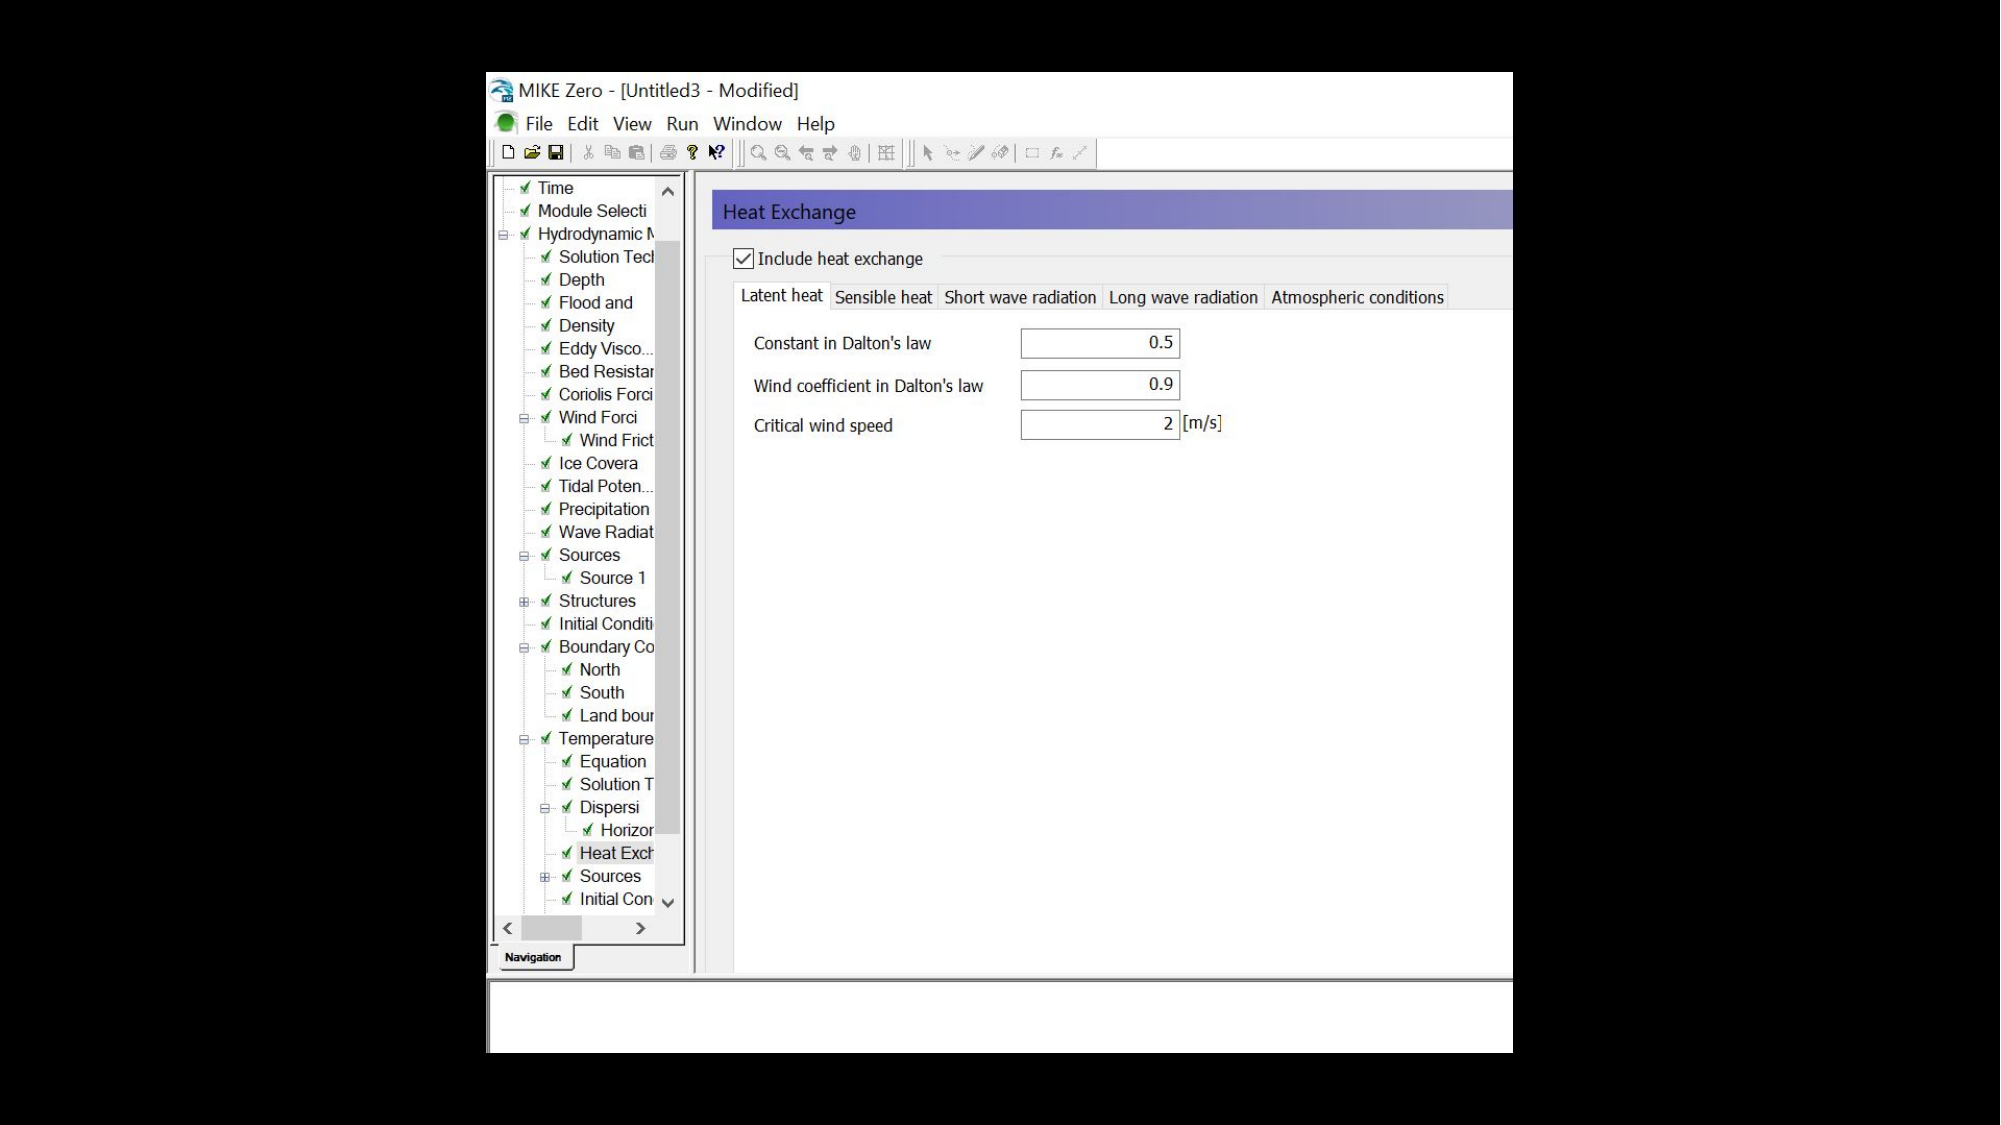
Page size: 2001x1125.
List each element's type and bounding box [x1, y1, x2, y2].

picture [486, 72, 1513, 1053]
